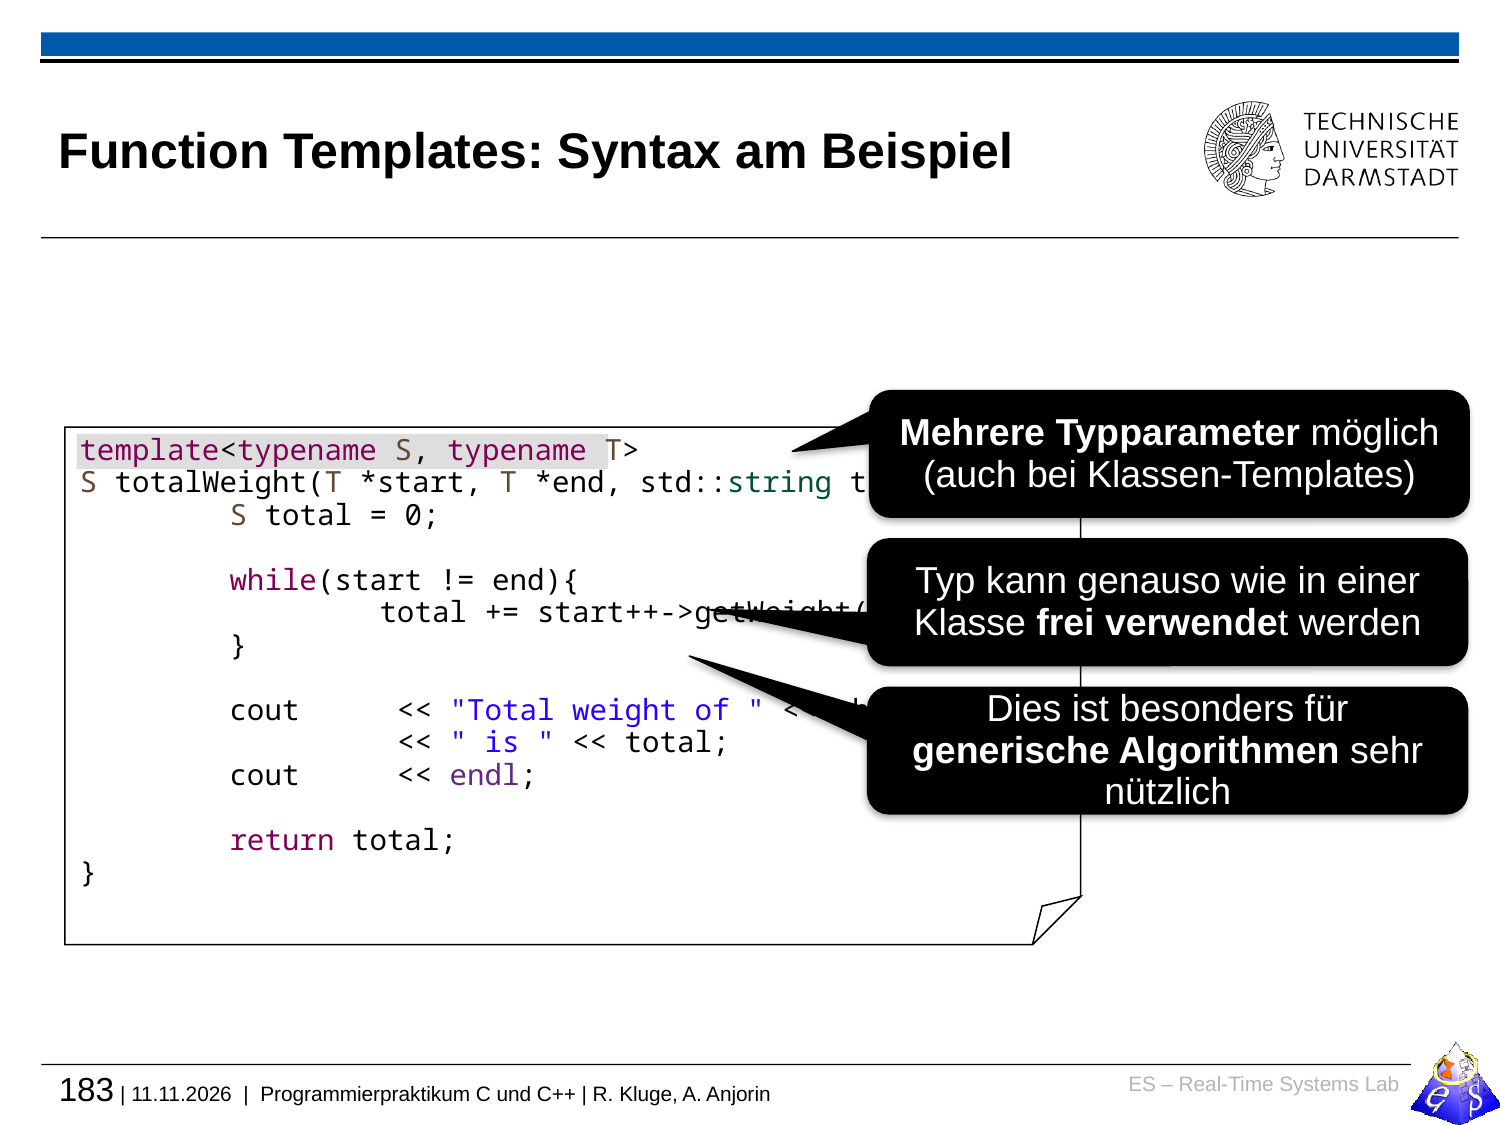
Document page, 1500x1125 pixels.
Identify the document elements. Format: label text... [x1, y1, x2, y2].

text_box Mehrere Typparameter möglich (auch bei Klassen-Templates) [791, 389, 1470, 518]
text_box Dies ist besonders für generische Algorithmen sehr nützlich [688, 655, 1469, 815]
text_box template<typename S, typename T> S totalWeight(T *start, T *end, std::string things){ S total = 0; while(start != end){ total += start++->getWeight(); } cout << "Total weight of " << things << " is " << total; cout << endl; return total; } [64, 427, 1081, 945]
text_box Typ kann genauso wie in einer Klasse frei verwendet werden [708, 538, 1469, 667]
picture [1187, 84, 1483, 214]
title Function Templates: Syntax am Beispiel [58, 80, 1187, 218]
picture [1411, 1041, 1500, 1125]
